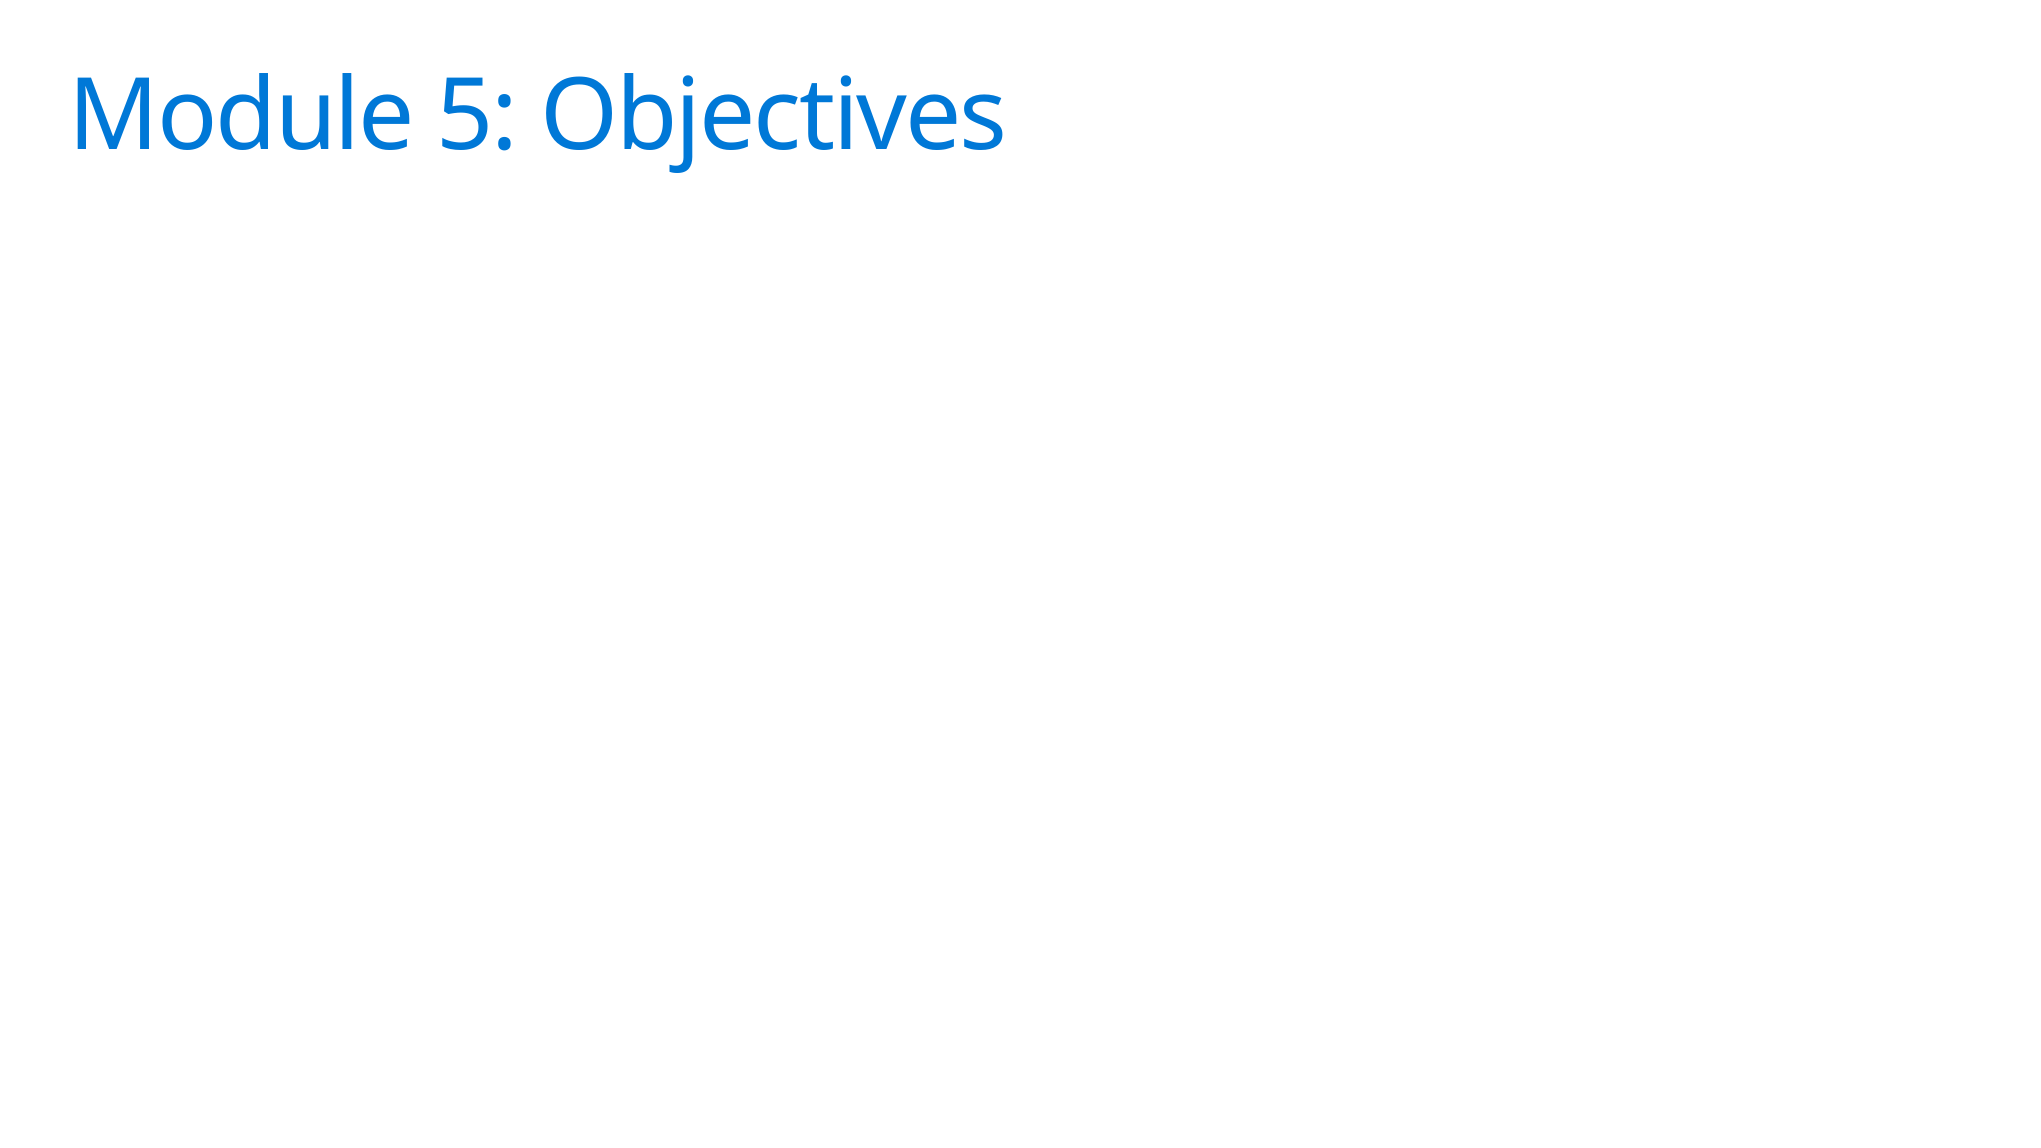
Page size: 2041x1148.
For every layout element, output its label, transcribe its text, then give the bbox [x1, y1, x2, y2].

title Module 5: Objectives [45, 48, 1996, 199]
